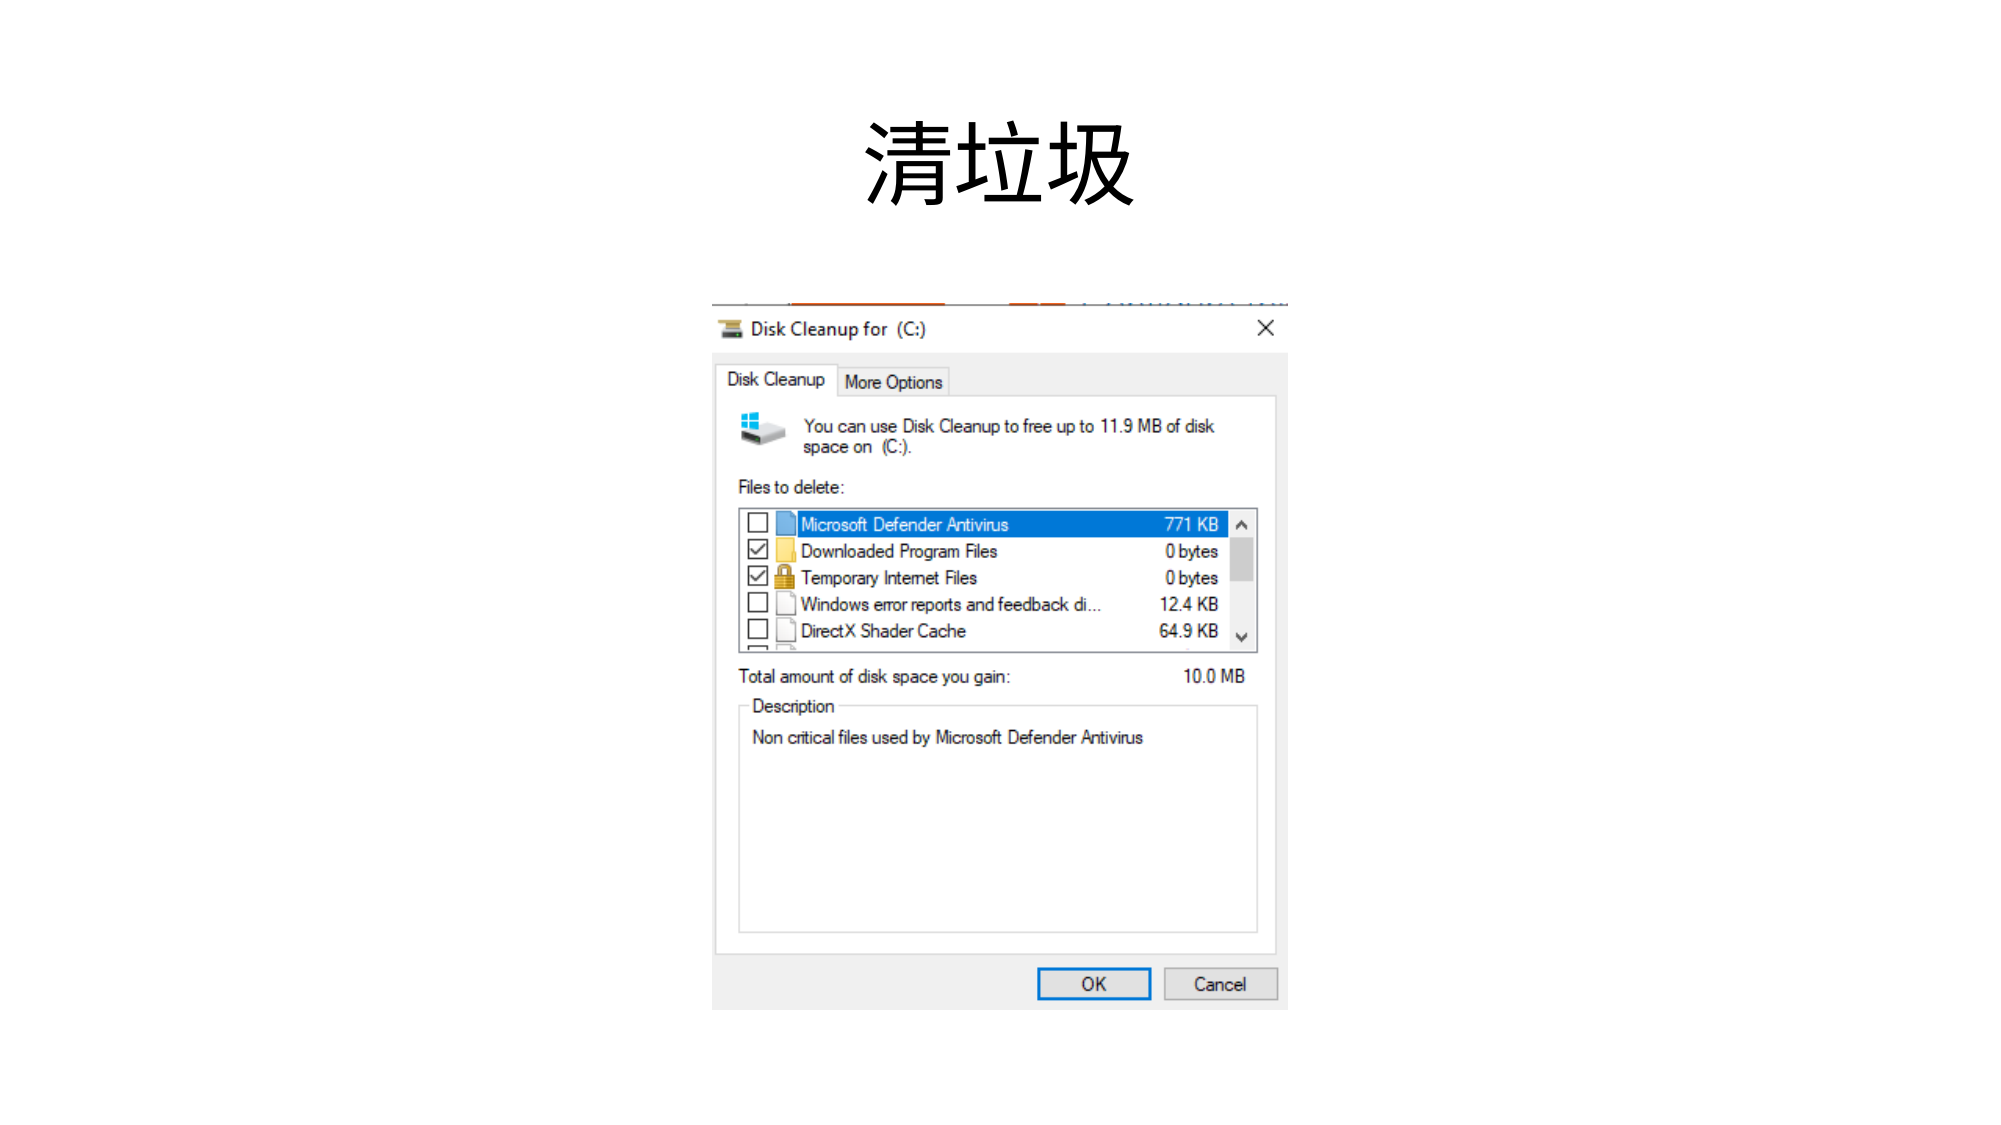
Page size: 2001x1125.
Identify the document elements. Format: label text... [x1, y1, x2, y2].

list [712, 303, 1288, 1010]
title 清垃圾 [137, 59, 1863, 278]
